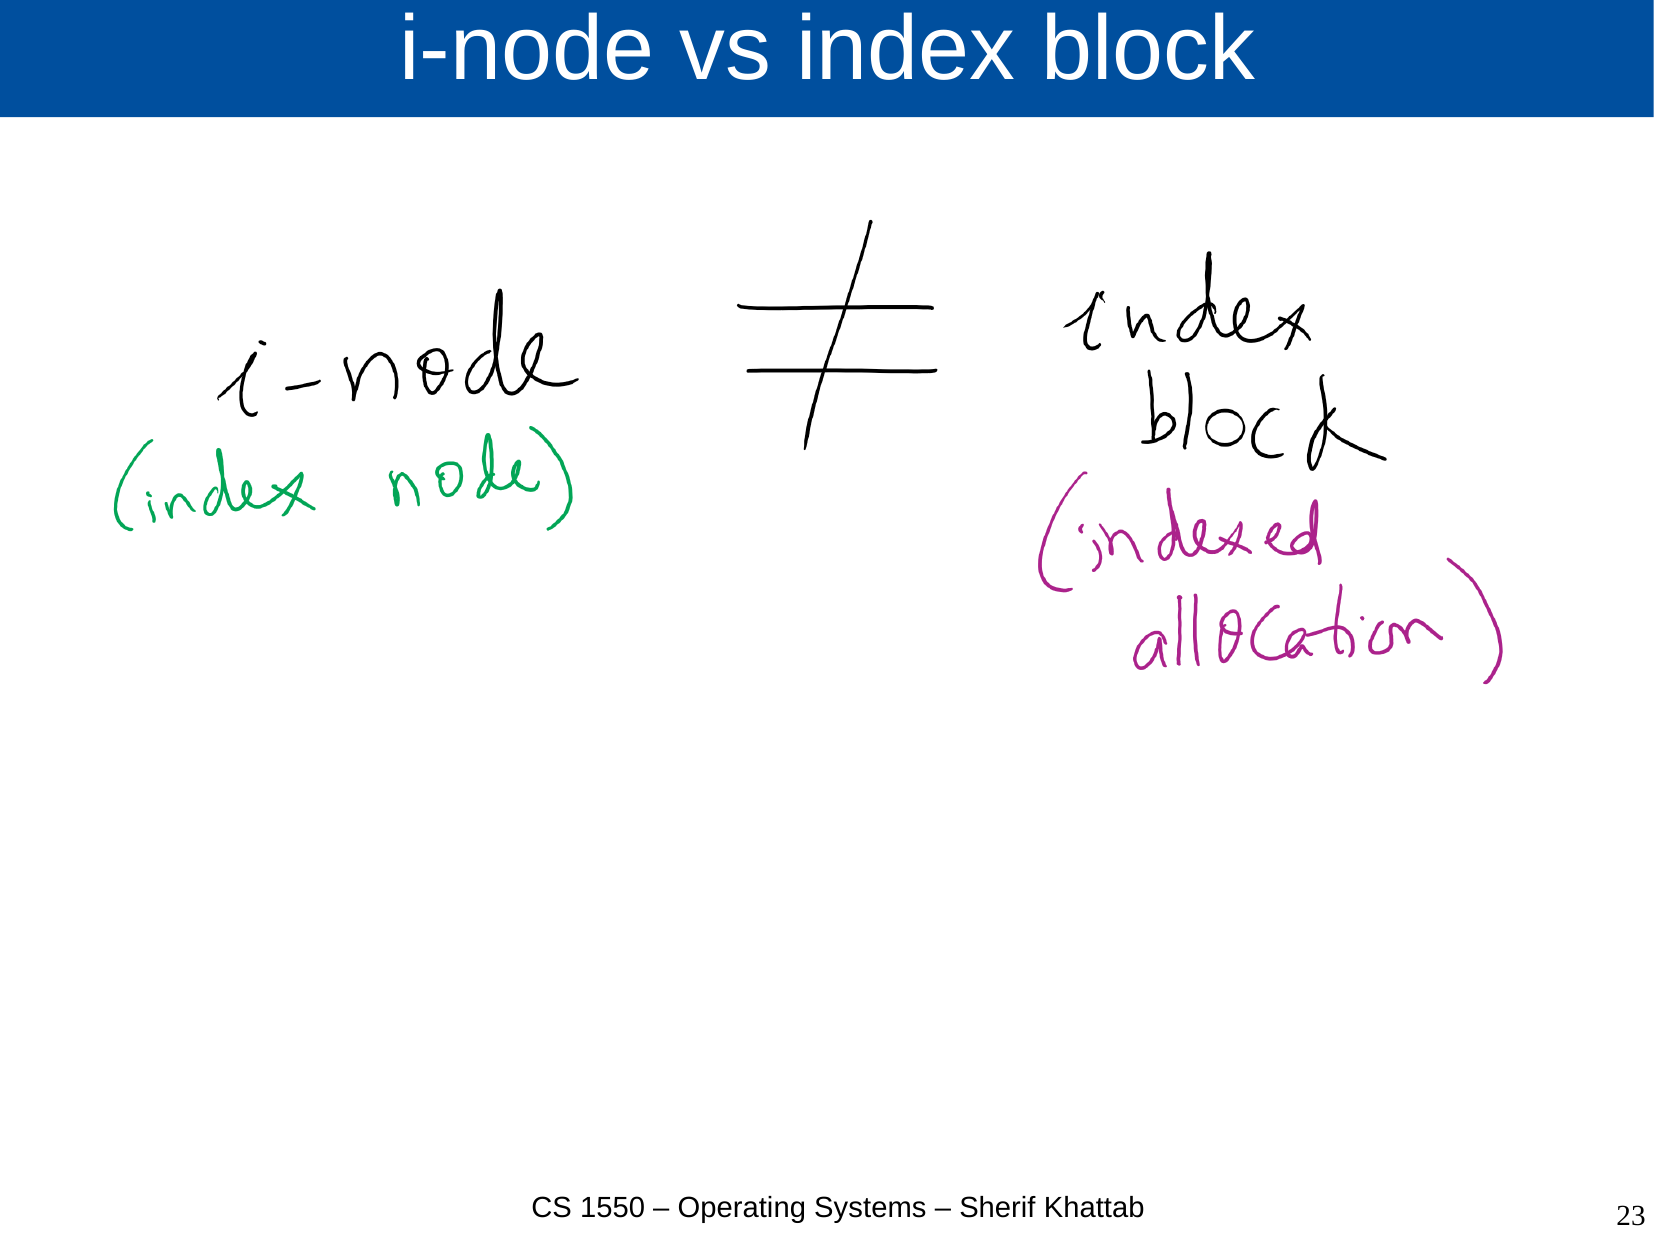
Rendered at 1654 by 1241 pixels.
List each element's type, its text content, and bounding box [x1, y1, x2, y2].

footer CS 1550 – Operating Systems – Sherif Khattab [460, 1190, 1217, 1241]
picture [103, 209, 1512, 1150]
slide_number 23 [1265, 1198, 1647, 1241]
title i-node vs index block [0, 0, 1654, 118]
